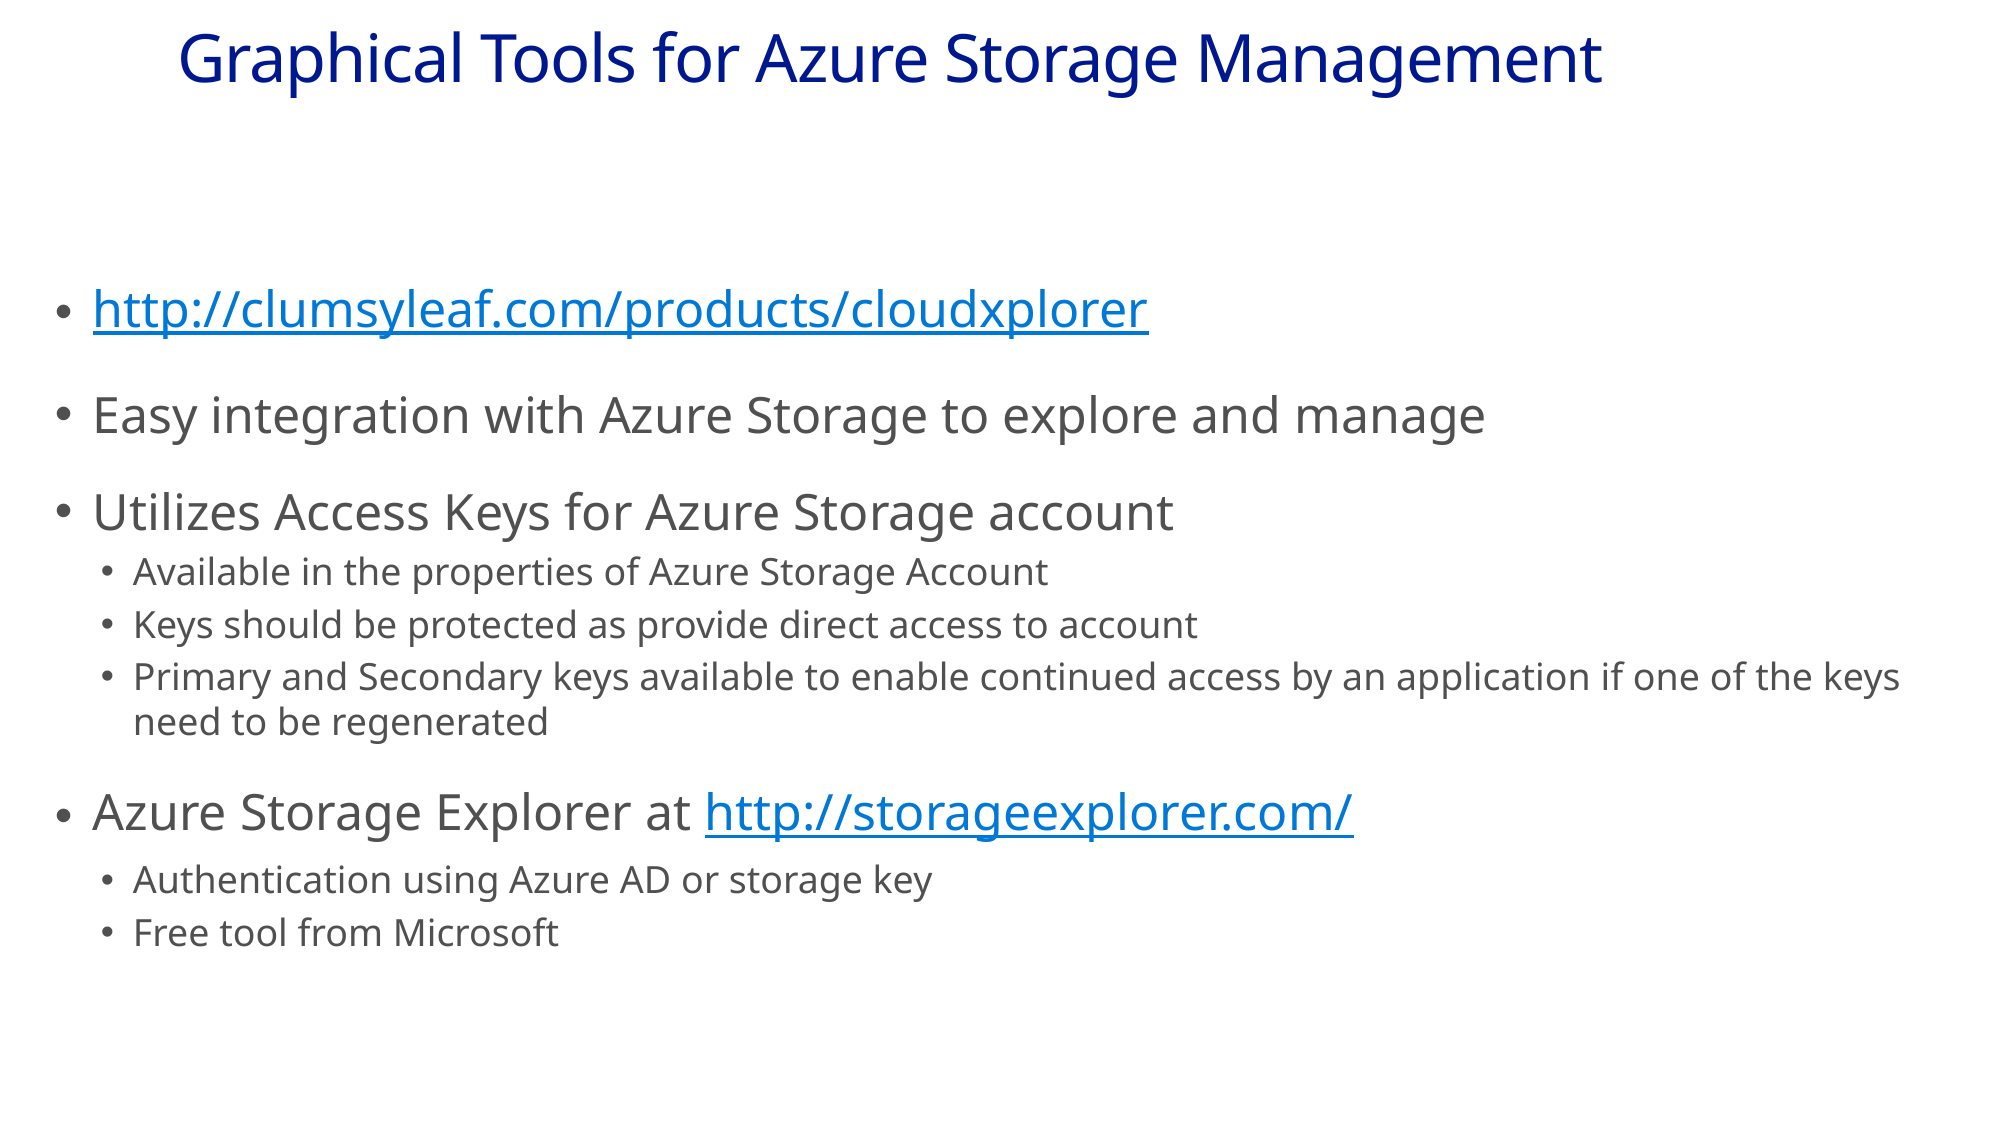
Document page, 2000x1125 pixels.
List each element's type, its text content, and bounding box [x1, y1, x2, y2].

title Graphical Tools for Azure Storage Management [124, 0, 2000, 106]
list http://clumsyleaf.com/products/cloudxplorer Easy integration with Azure Storage to explore and manage Utilizes Access Keys for Azure Storage account Available in the properties of Azure Storage Account Keys should be protected as provide direct access to account Primary and Secondary keys available to enable continued access by an application if one of the keys need to be regenerated Azure Storage Explorer at http://storageexplorer.com/ Authentication using Azure AD or storage key Free tool from Microsoft [24, 262, 1975, 1011]
